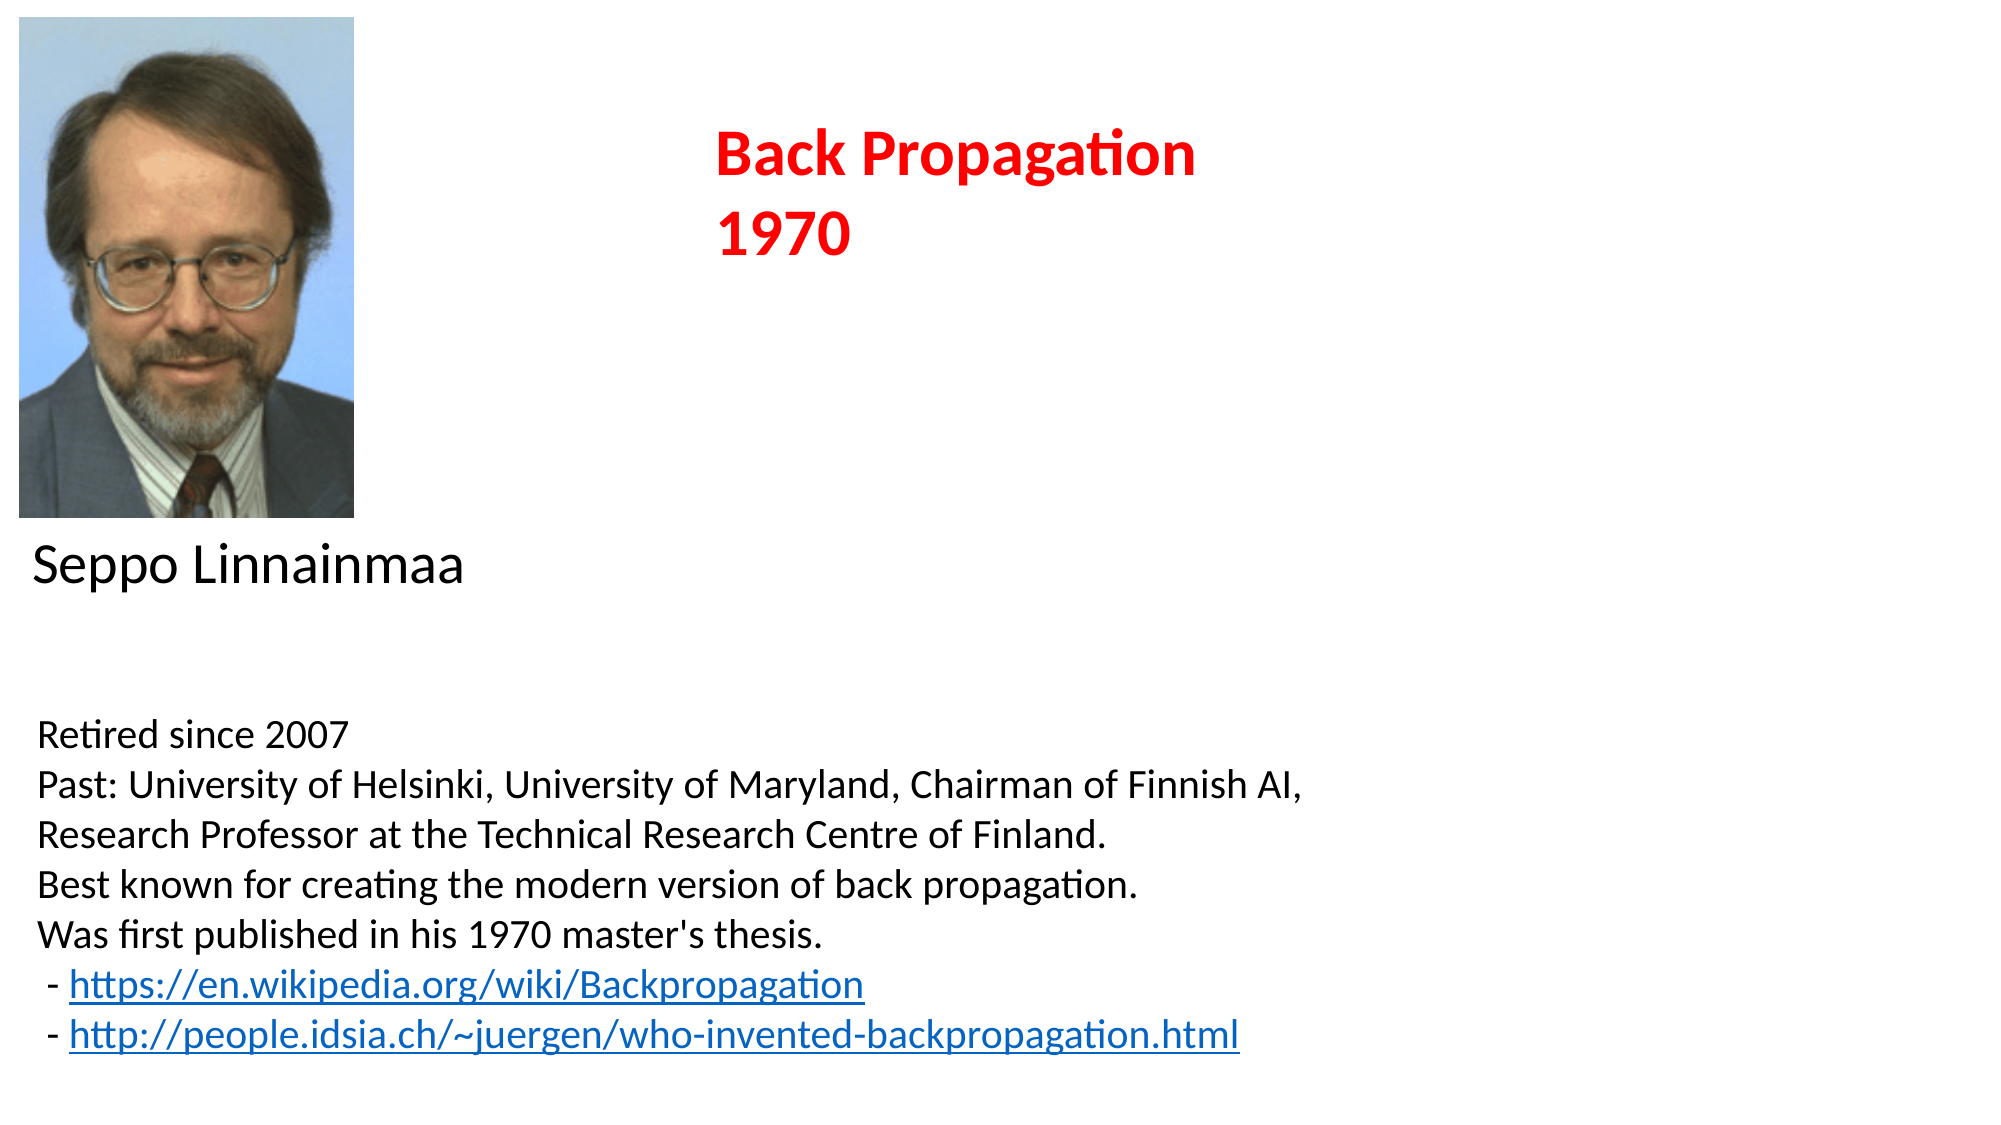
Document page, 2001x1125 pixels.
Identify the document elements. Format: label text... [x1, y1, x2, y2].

text_box Seppo Linnainmaa [17, 517, 507, 604]
text_box Retired since 2007 Past: University of Helsinki, University of Maryland, Chairman of Finnish AI, Research Professor at the Technical Research Centre of Finland. Best known for creating the modern version of back propagation. Was first published in his 1970 master's thesis. - https://en.wikipedia.org/wiki/Backpropagation - http://people.idsia.ch/~juergen/who-invented-backpropagation.html [22, 699, 1615, 1086]
picture [19, 17, 354, 518]
text_box Back Propagation 1970 [700, 101, 1348, 279]
